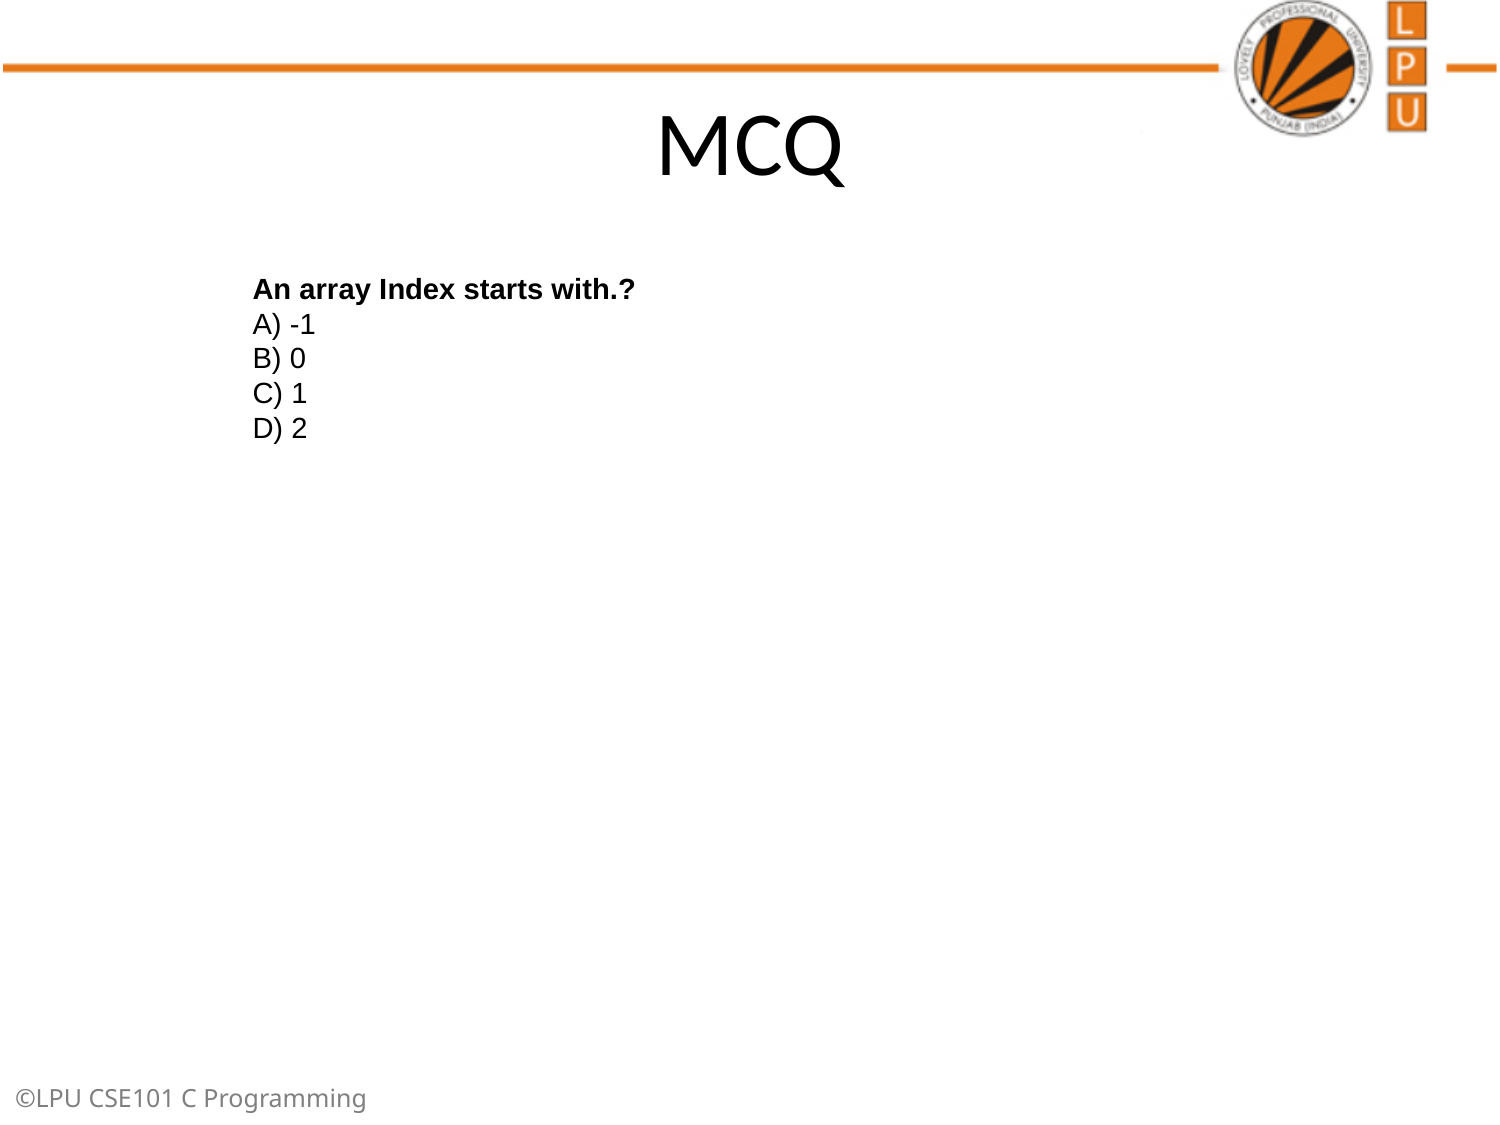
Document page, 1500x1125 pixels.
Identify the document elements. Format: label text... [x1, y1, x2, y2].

text_box An array Index starts with.? A) -1 B) 0 C) 1 D) 2 [237, 262, 1125, 523]
title MCQ [75, 45, 1425, 233]
picture [3, 0, 1500, 155]
